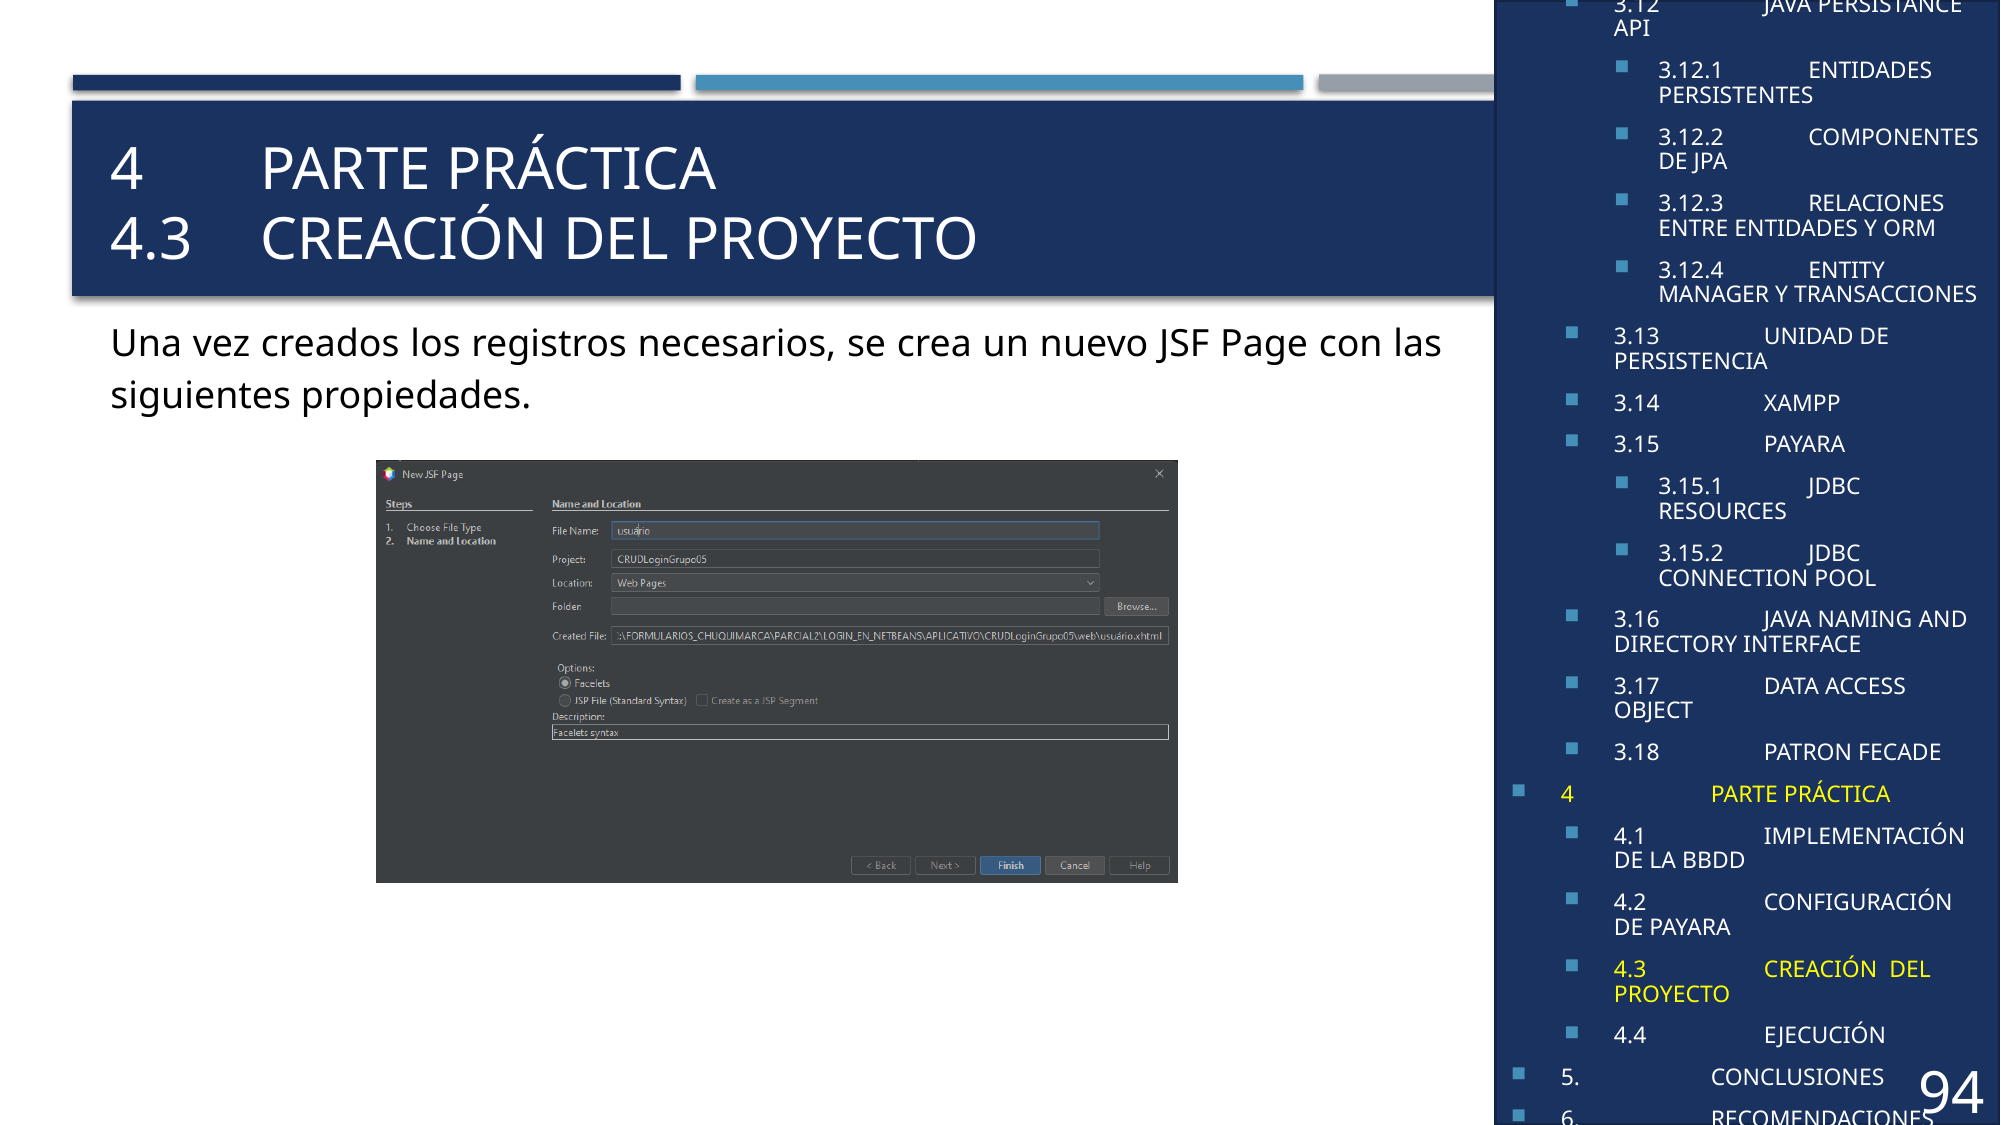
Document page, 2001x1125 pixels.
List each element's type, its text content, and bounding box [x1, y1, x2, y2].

list Una vez creados los registros necesarios, se crea un nuevo JSF Page con las siguientes propiedades. [95, 303, 1459, 425]
slide_number 94 [1827, 1065, 2000, 1125]
title 4 Parte práctica 4.3 CREACIÓN DEL PROYECTO [95, 112, 1494, 279]
picture [375, 460, 1179, 884]
text_box 3.12 JAVA PERSISTANCE API 3.12.1 ENTIDADES PERSISTENTES 3.12.2 COMPONENTES DE JPA 3.12.3 RELACIONES ENTRE ENTIDADES Y ORM 3.12.4 ENTITY MANAGER Y TRANSACCIONES 3.13 UNIDAD DE PERSISTENCIA 3.14 XAMPP 3.15 PAYARA 3.15.1 JDBC RESOURCES 3.15.2 JDBC CONNECTION POOL 3.16 JAVA NAMING AND DIRECTORY INTERFACE 3.17 DATA ACCESS OBJECT 3.18 PATRON FECADE 4 PARTE PRÁCTICA 4.1 IMPLEMENTACIÓN DE LA BBDD 4.2 CONFIGURACIÓN DE PAYARA 4.3 CREACIÓN DEL PROYECTO 4.4 EJECUCIÓN 5. CONCLUSIONES 6. RECOMENDACIONES [1494, 0, 2000, 1125]
